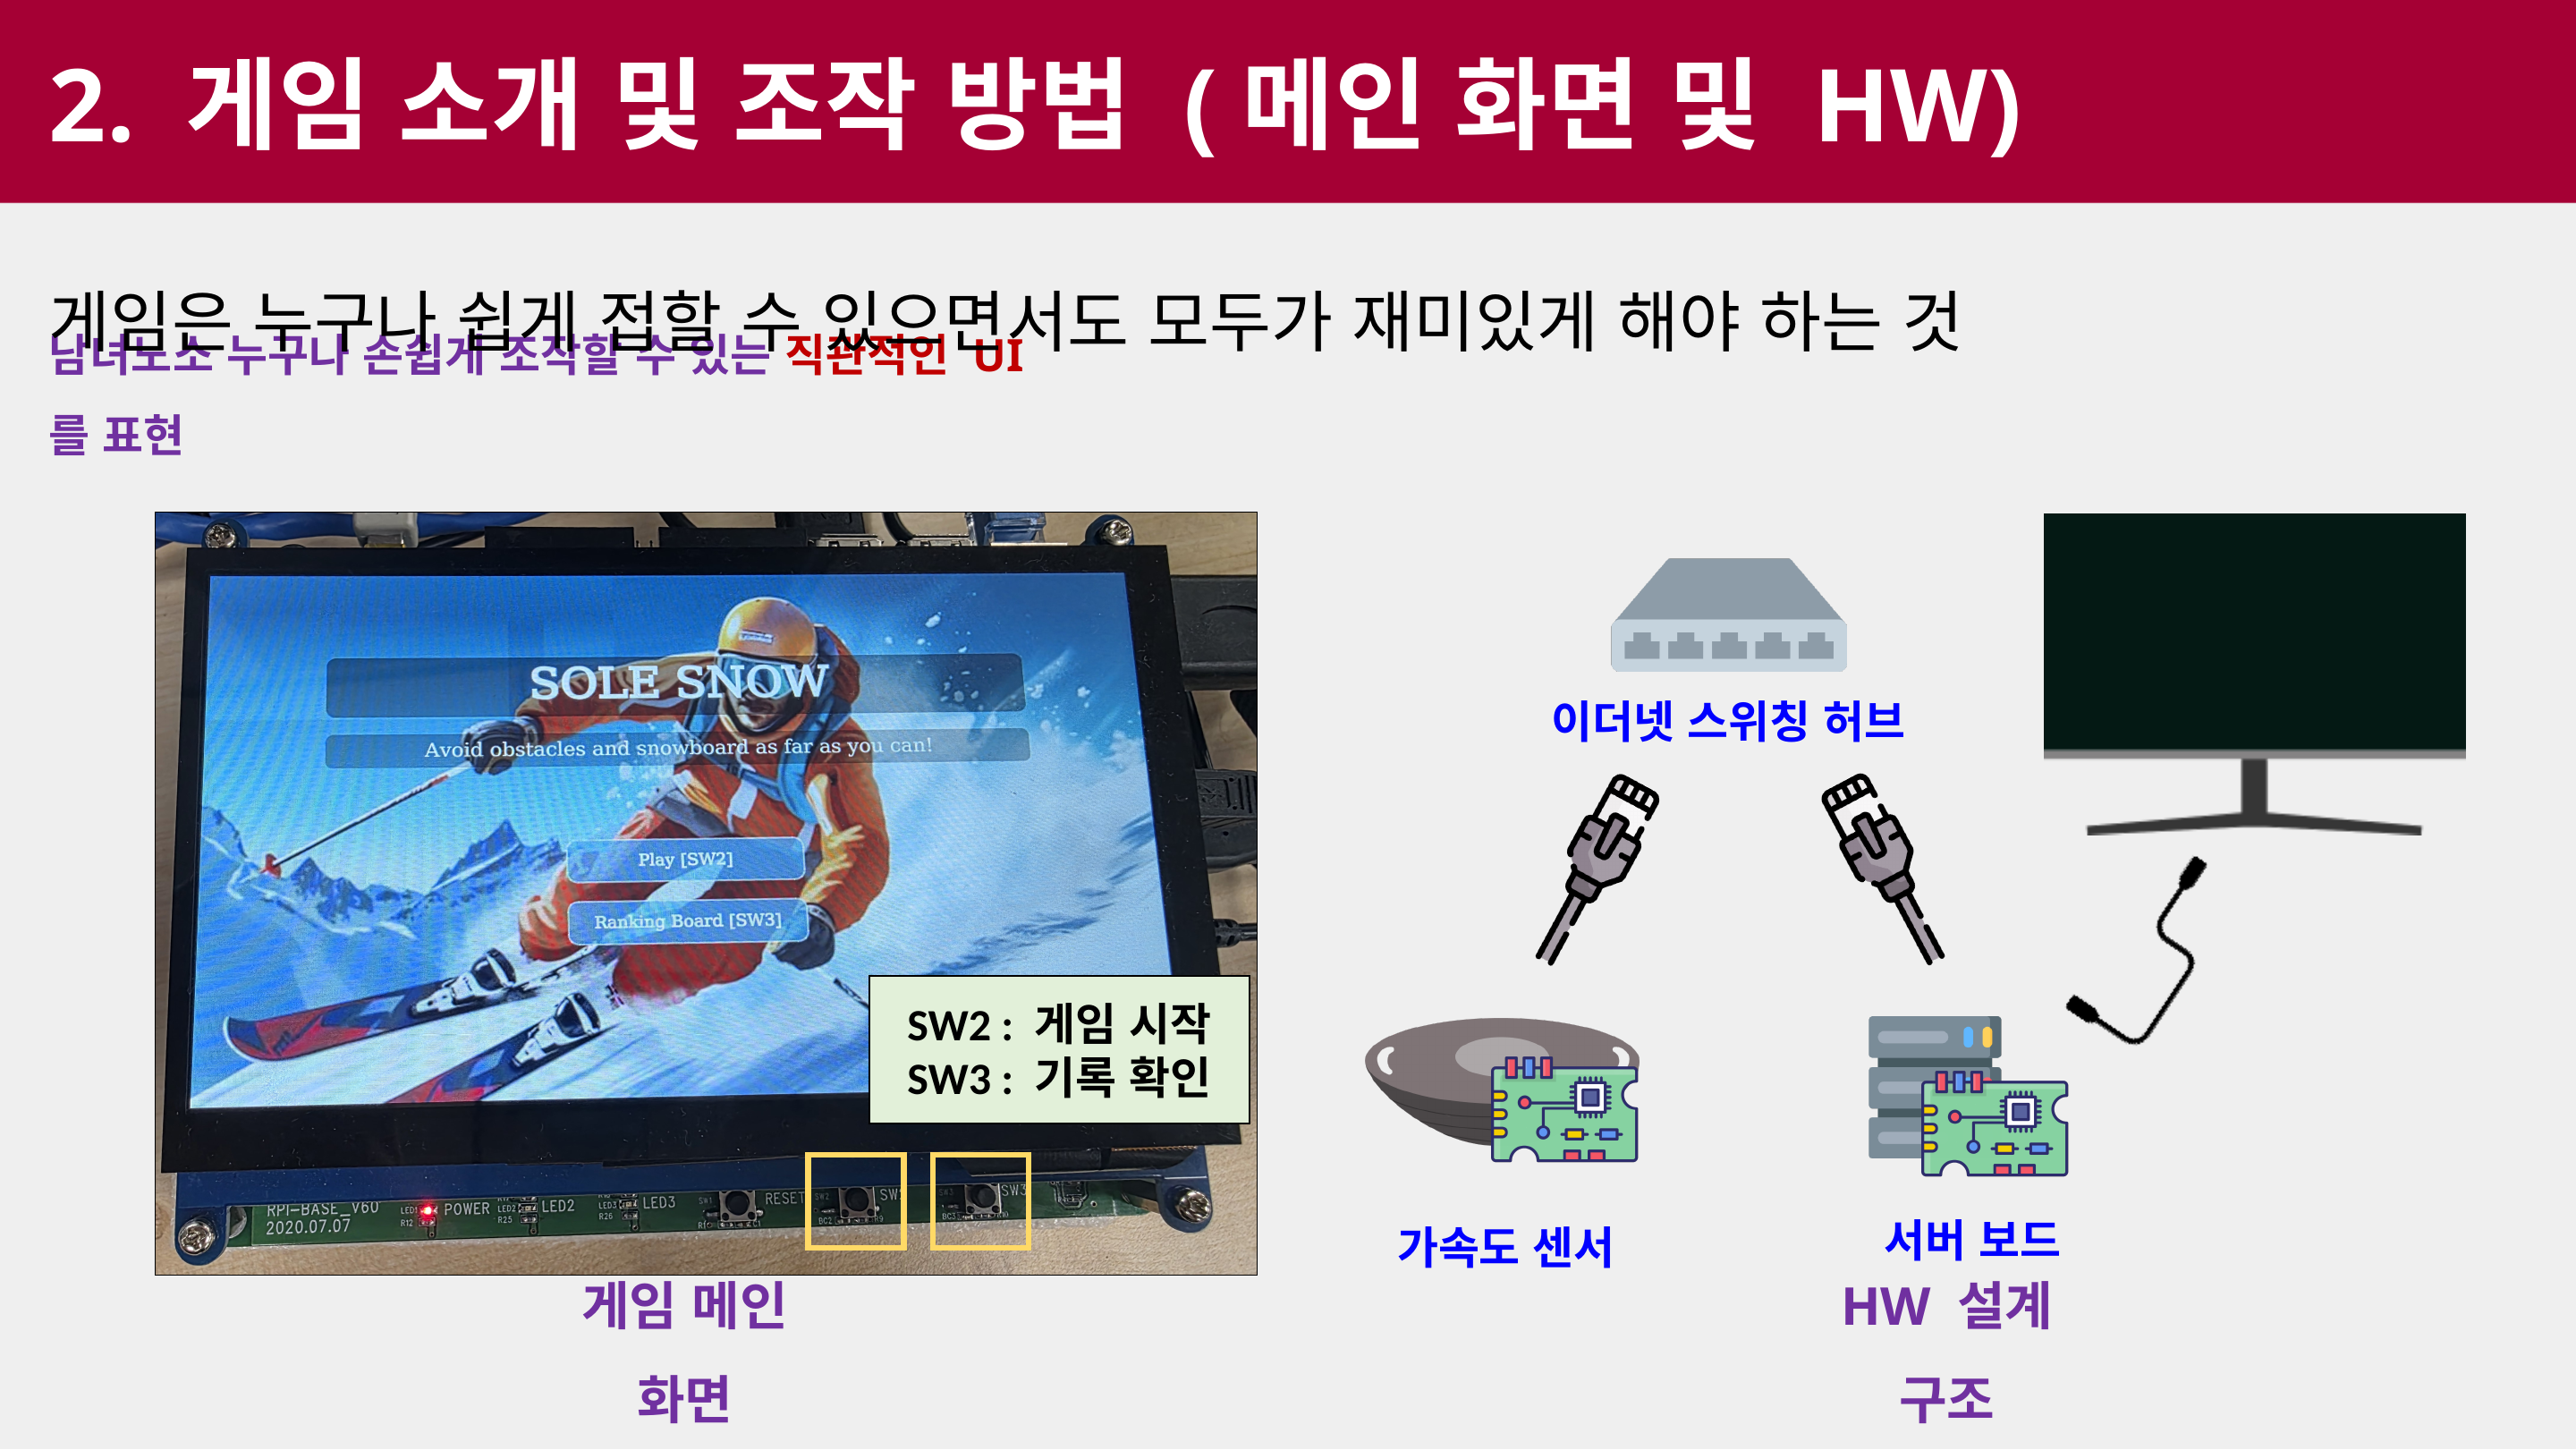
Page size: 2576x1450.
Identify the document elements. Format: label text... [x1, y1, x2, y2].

text_box 게임은 누구나 쉽게 접할 수 있으면서도 모두가 재미있게 해야 하는 것 [36, 232, 2466, 367]
text_box 게임 메인 화면 [513, 1276, 856, 1437]
picture [0, 0, 2576, 1449]
text_box HW 설계 구조 [1775, 1234, 2118, 1437]
text_box 남녀노소 누구나 손쉽게 조작할 수 있는 직관적인 UI를 표현 [36, 367, 1048, 468]
text_box 이더넷 스위칭 허브 [1868, 659, 1940, 754]
text_box 서버 보드 [1839, 1178, 2106, 1234]
text_box 2. 게임 소개 및 조작 방법 (메인 화면 및 HW) [36, 35, 2118, 169]
text_box 이더넷 스위칭 허브 [1516, 659, 1589, 754]
text_box 가속도 센서 [1373, 1186, 1640, 1281]
